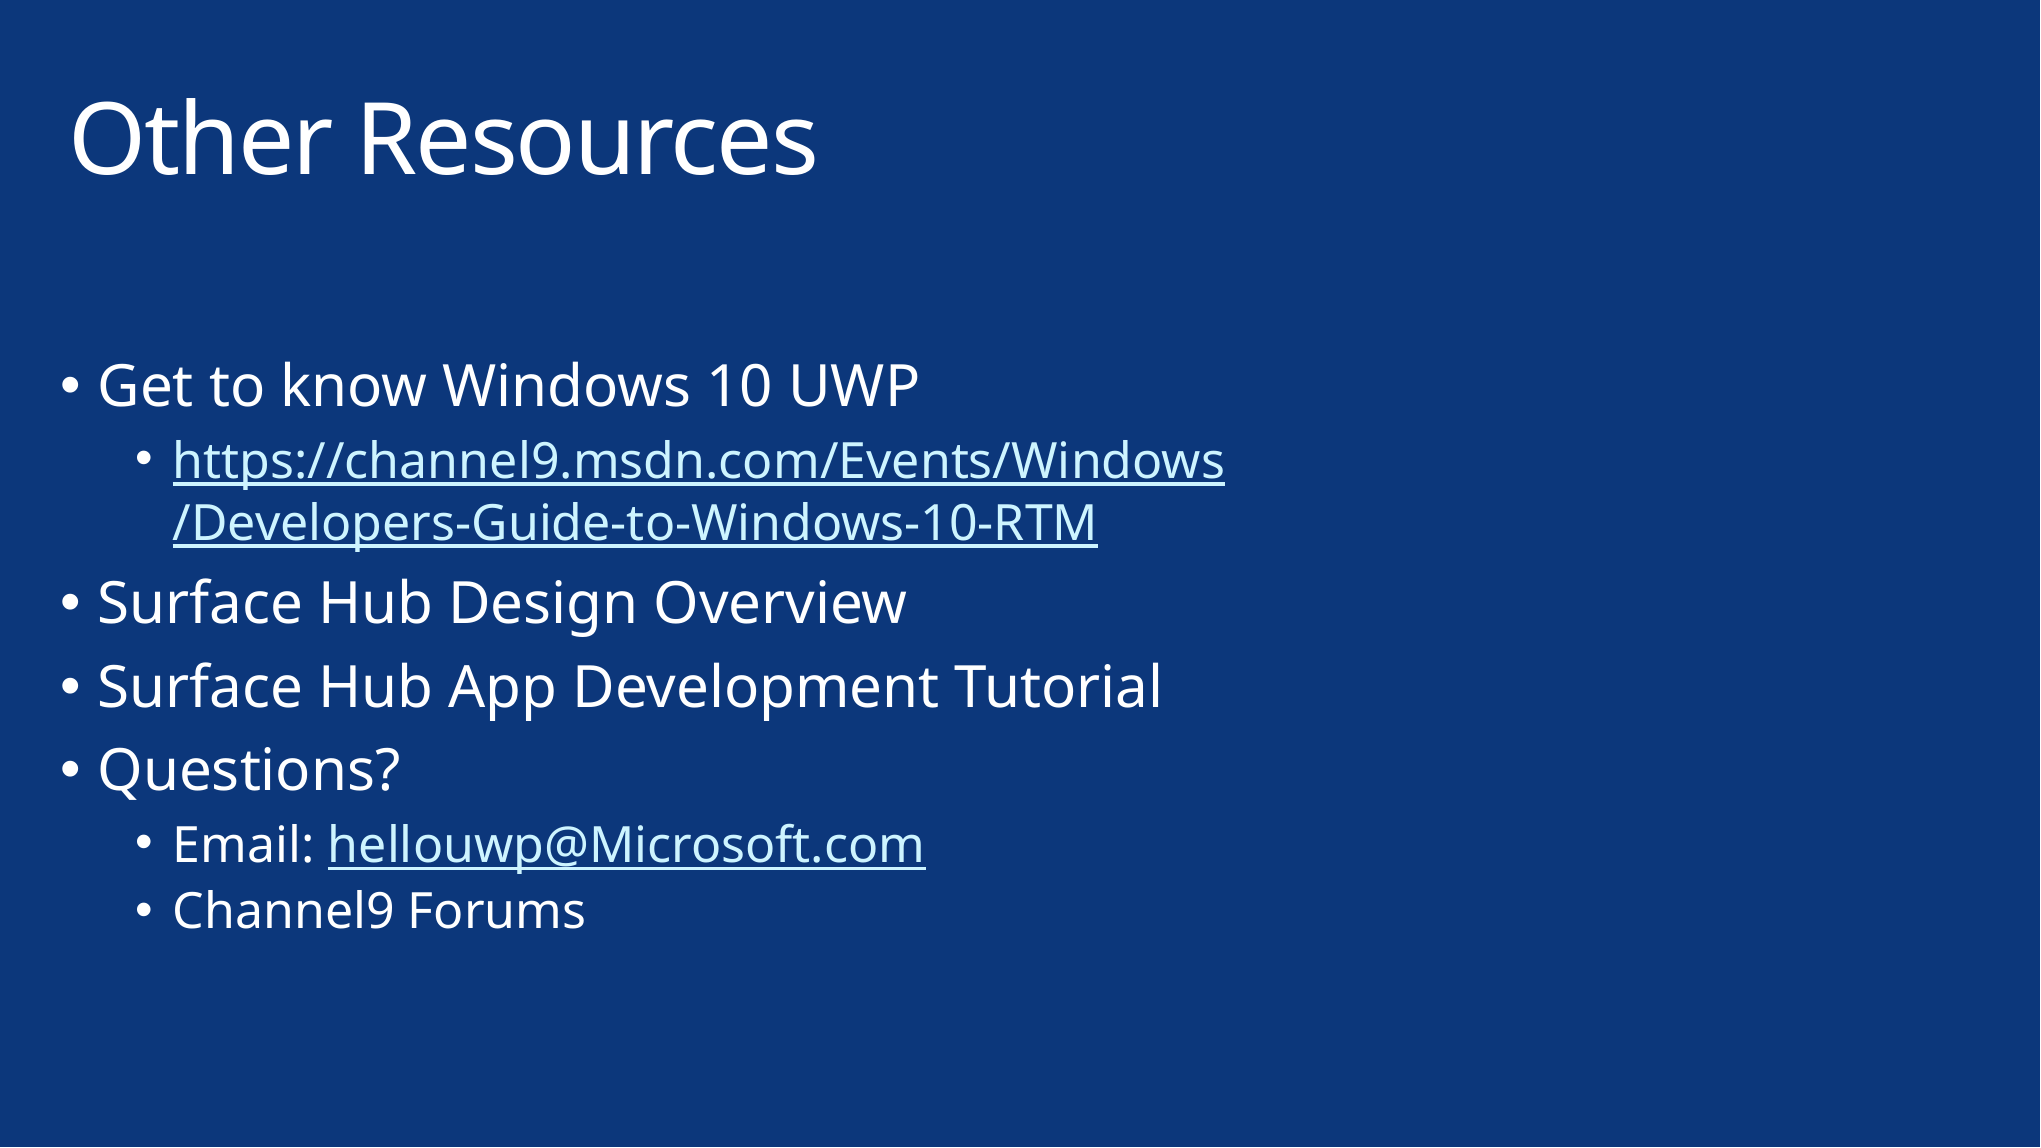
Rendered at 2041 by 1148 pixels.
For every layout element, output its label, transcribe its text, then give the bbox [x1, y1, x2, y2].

text_box Get to know Windows 10 UWP https://channel9.msdn.com/Events/Windows/Developers-Guide-to-Windows-10-RTM Surface Hub Design Overview Surface Hub App Development Tutorial Questions? Email: hellouwp@Microsoft.com Channel9 Forums [45, 348, 1805, 1077]
text_box Other Resources [45, 48, 1996, 237]
